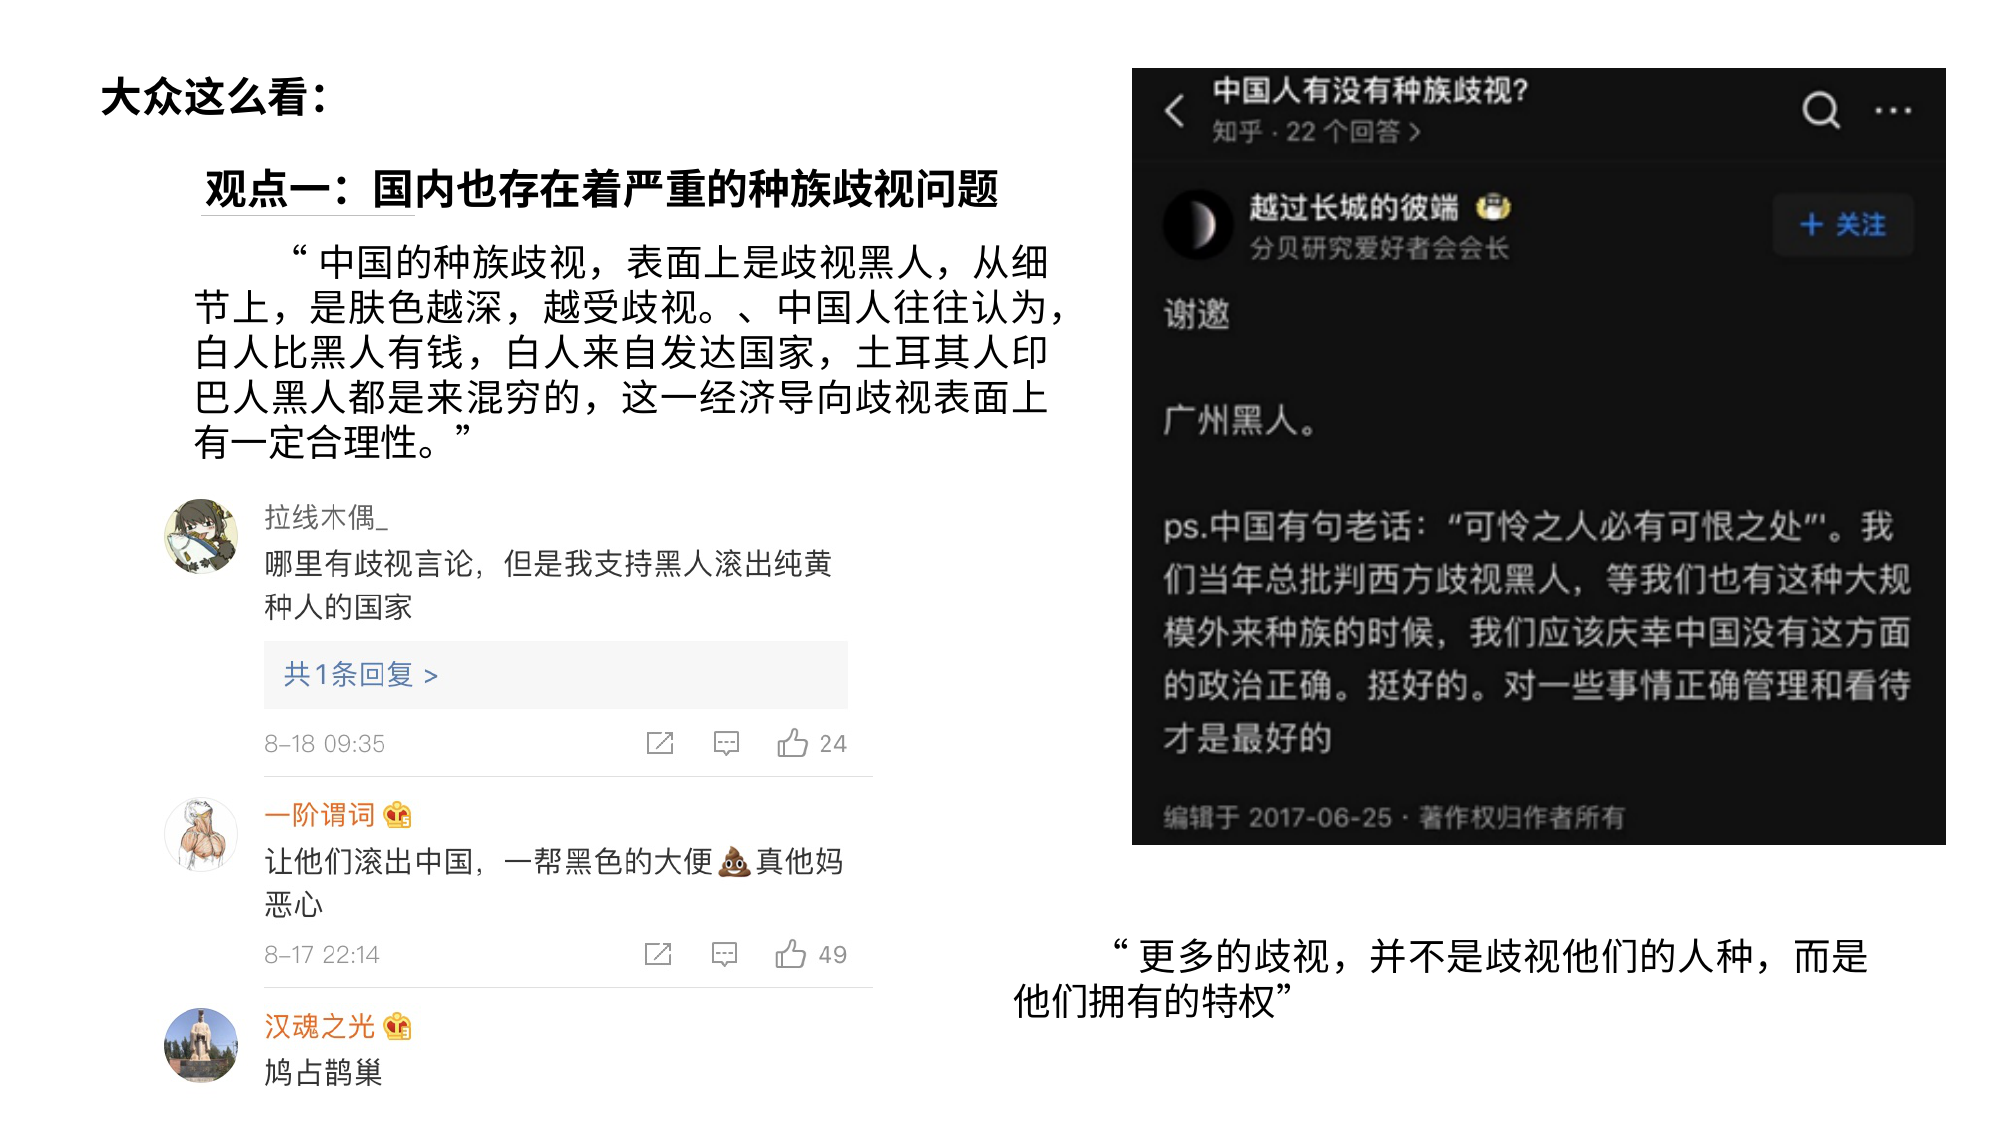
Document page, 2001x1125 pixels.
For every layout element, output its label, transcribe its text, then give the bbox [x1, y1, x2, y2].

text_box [178, 155, 1064, 475]
text_box [1349, 0, 2000, 564]
text_box 大众这么看： [85, 63, 717, 129]
text_box “更多的歧视，并不是歧视他们的人种，而是他们拥有的特权” [998, 925, 1885, 1031]
picture [138, 484, 873, 1099]
picture [1132, 68, 1946, 845]
